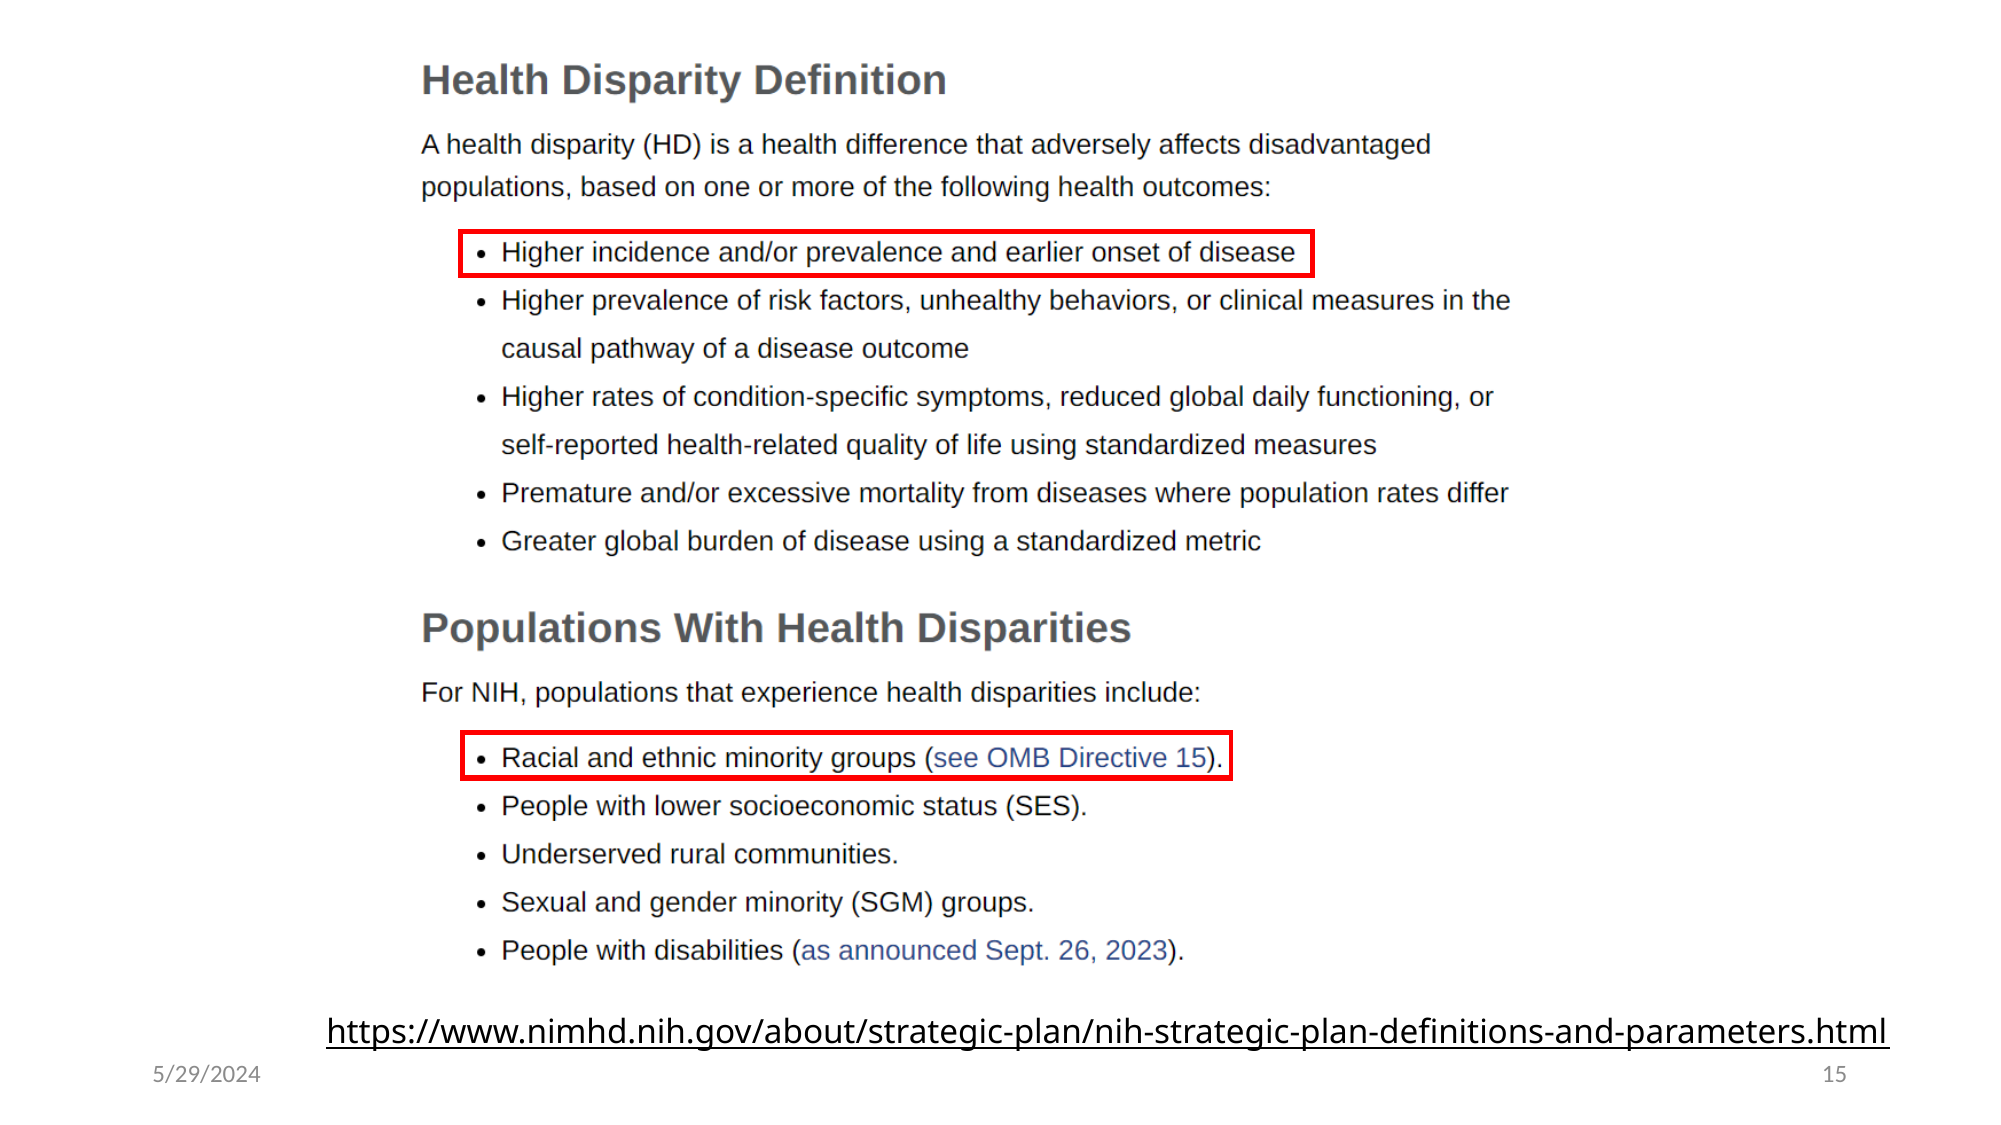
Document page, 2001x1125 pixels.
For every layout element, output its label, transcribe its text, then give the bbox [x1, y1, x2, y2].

slide_number 15 [1412, 1064, 1863, 1103]
picture [404, 46, 1550, 993]
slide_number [137, 1042, 588, 1103]
text_box https://www.nimhd.nih.gov/about/strategic-plan/nih-strategic-plan-definitions-and-parameters.html [311, 1003, 1914, 1064]
